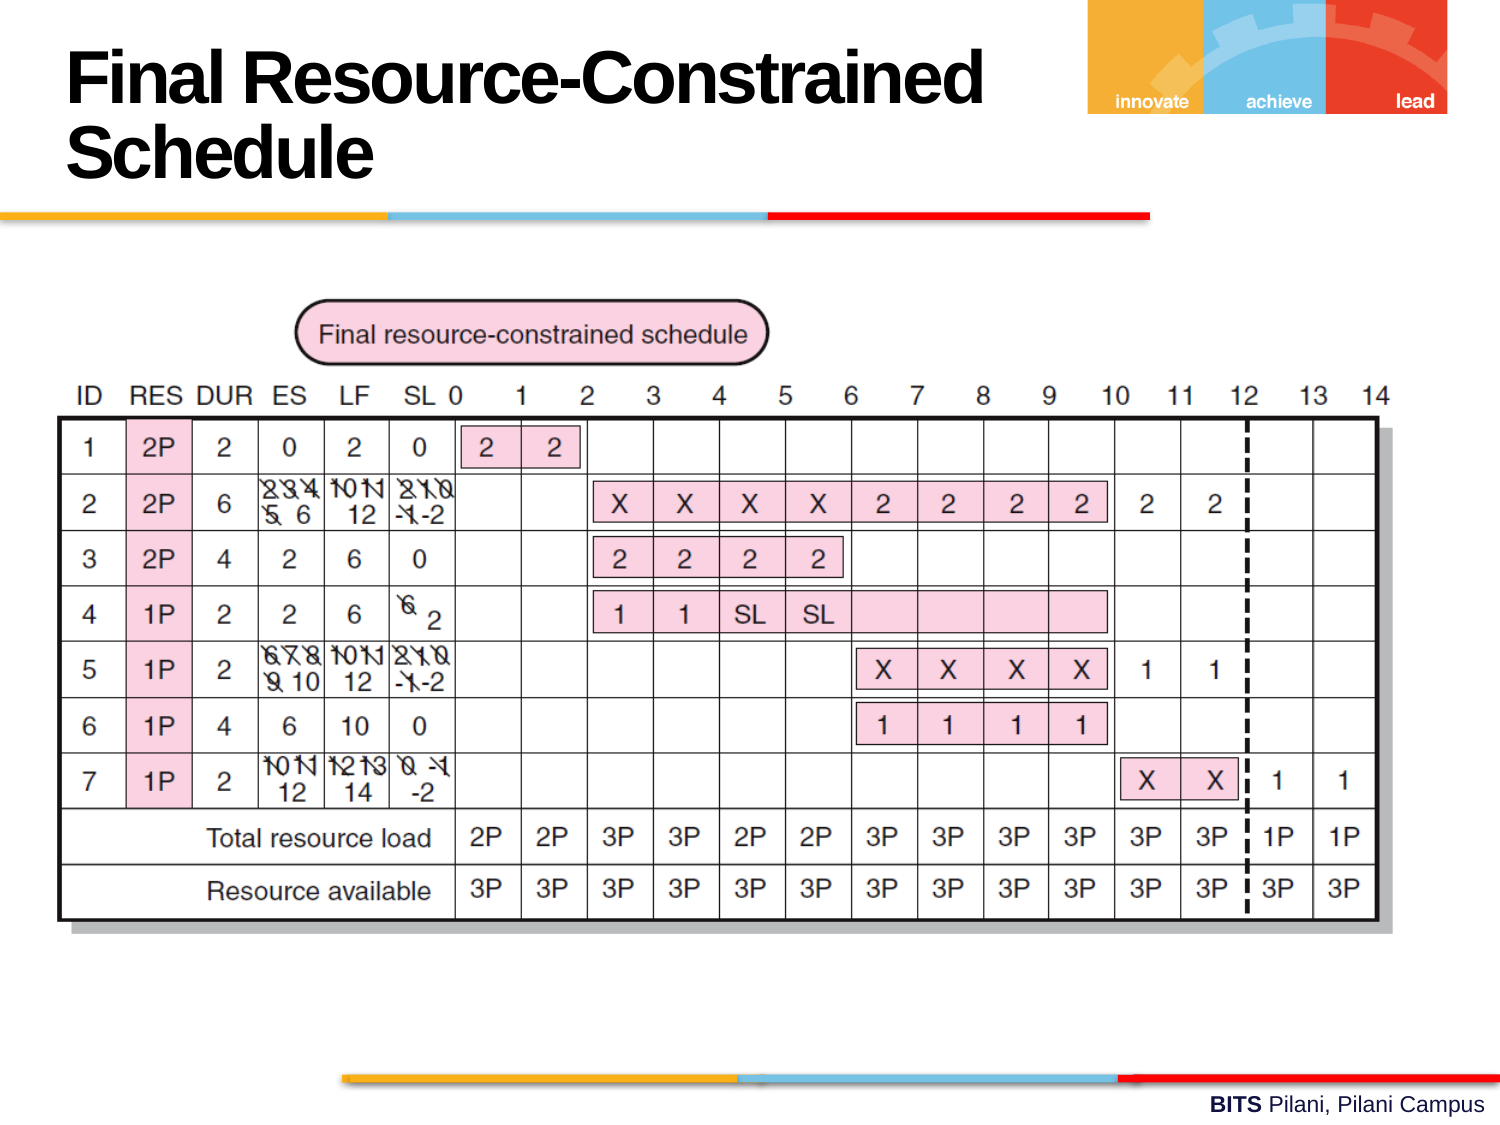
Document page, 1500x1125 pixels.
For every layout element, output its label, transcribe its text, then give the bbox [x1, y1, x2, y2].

picture [1087, 0, 1448, 114]
list Final Resource-Constrained Schedule [50, 24, 1088, 213]
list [49, 292, 1401, 941]
